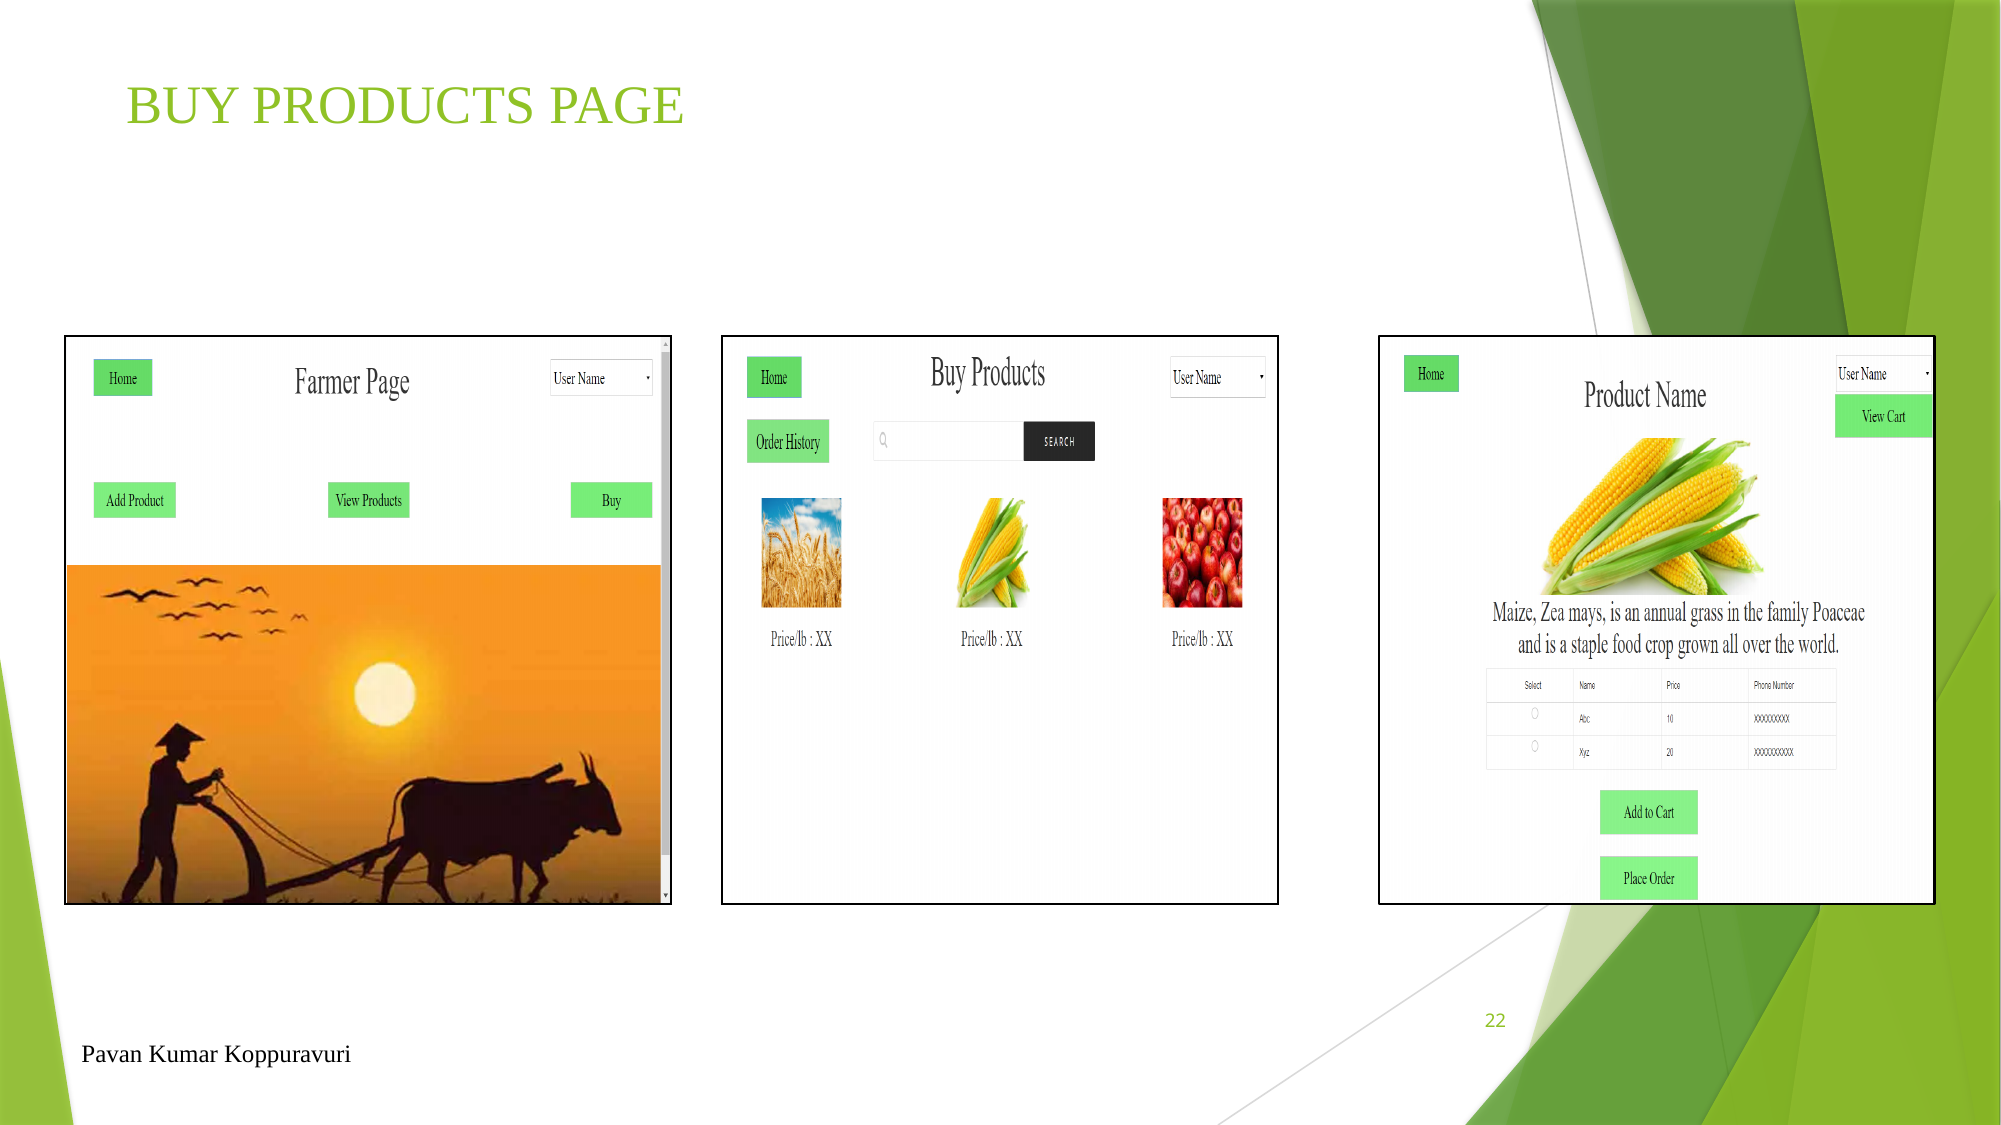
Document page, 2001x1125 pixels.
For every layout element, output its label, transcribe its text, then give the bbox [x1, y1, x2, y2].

text_box Pavan Kumar Koppuravuri [66, 1022, 821, 1082]
picture [65, 336, 671, 904]
picture [1379, 336, 1934, 904]
list BUY PRODUCTS PAGE [111, 61, 761, 157]
picture [722, 336, 1278, 904]
slide_number 22 [1409, 991, 1522, 1051]
